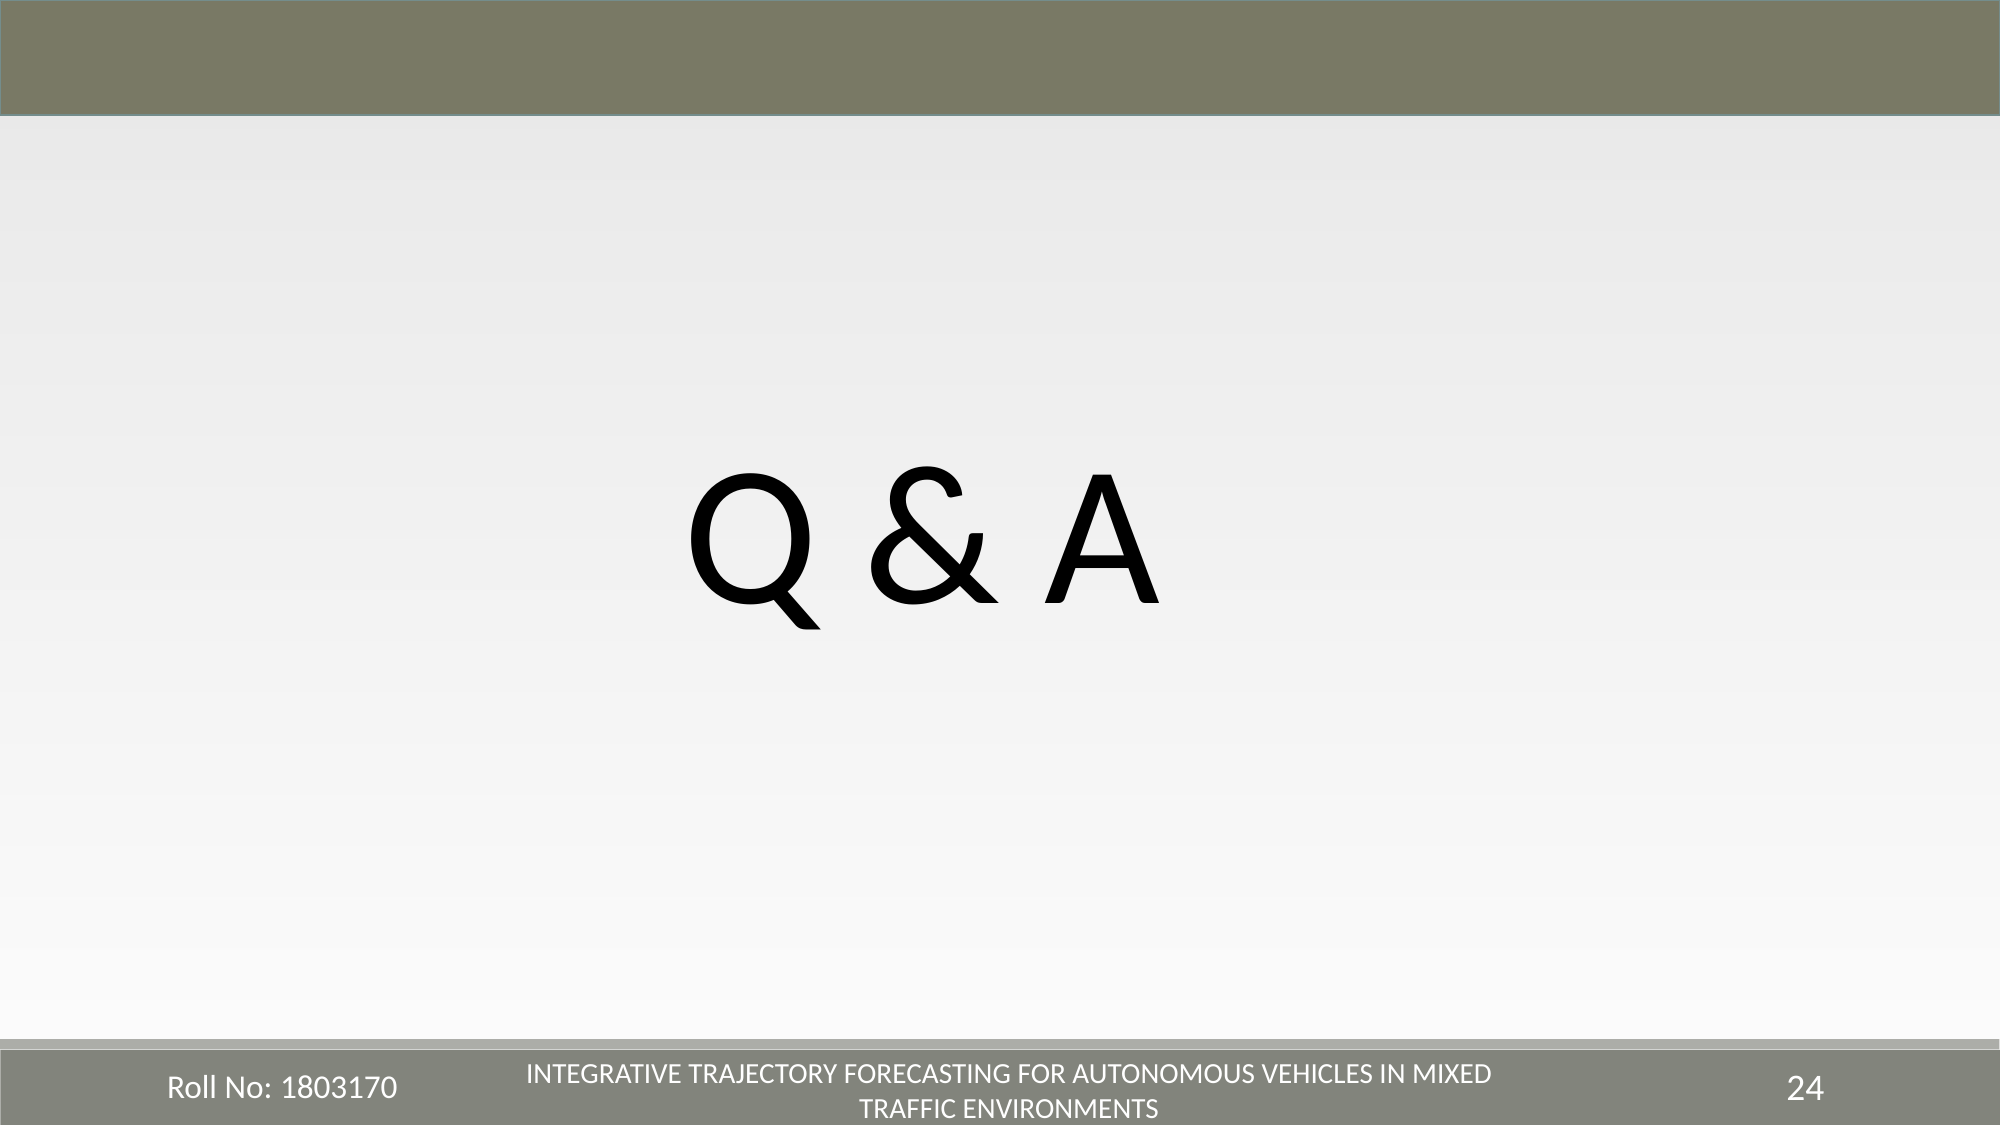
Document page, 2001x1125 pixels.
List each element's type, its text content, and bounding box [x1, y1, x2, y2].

text_box Q & A [668, 395, 1350, 651]
slide_number Roll No: 1803170 [152, 1055, 558, 1116]
footer Integrative Trajectory Forecasting for Autonomous Vehicles in Mixed Traffic Environments [507, 1059, 1511, 1120]
text_box [0, 0, 2000, 116]
slide_number 24 [1624, 1055, 1840, 1116]
